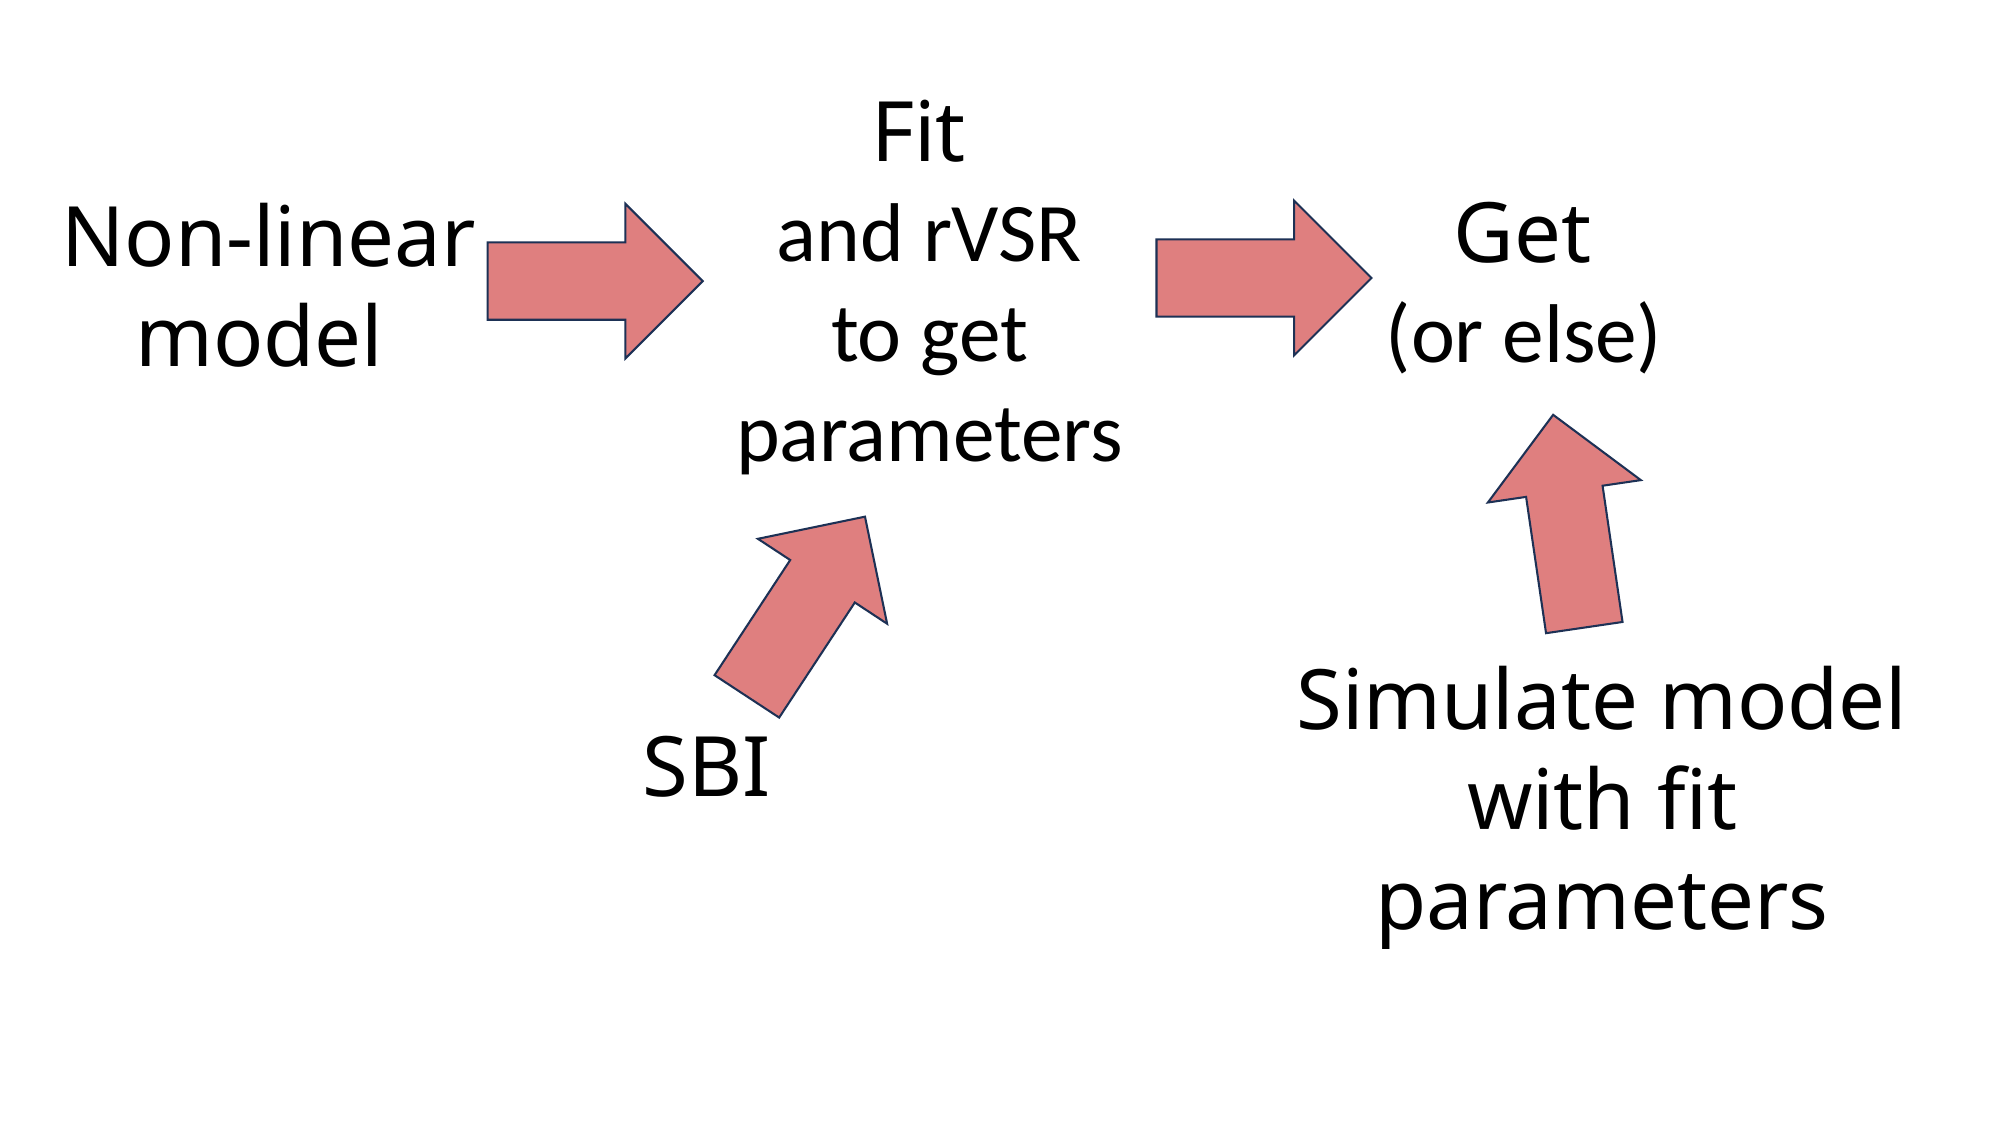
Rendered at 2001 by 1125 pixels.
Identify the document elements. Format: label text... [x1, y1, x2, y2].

text_box [539, 201, 705, 361]
text_box [1485, 413, 1644, 635]
text_box [726, 515, 889, 655]
text_box [765, 153, 1135, 309]
text_box SBI [437, 655, 977, 866]
text_box Simulate model with fit parameters [1263, 638, 1941, 999]
text_box Non-linear model [0, 126, 539, 436]
text_box [1155, 198, 1373, 358]
